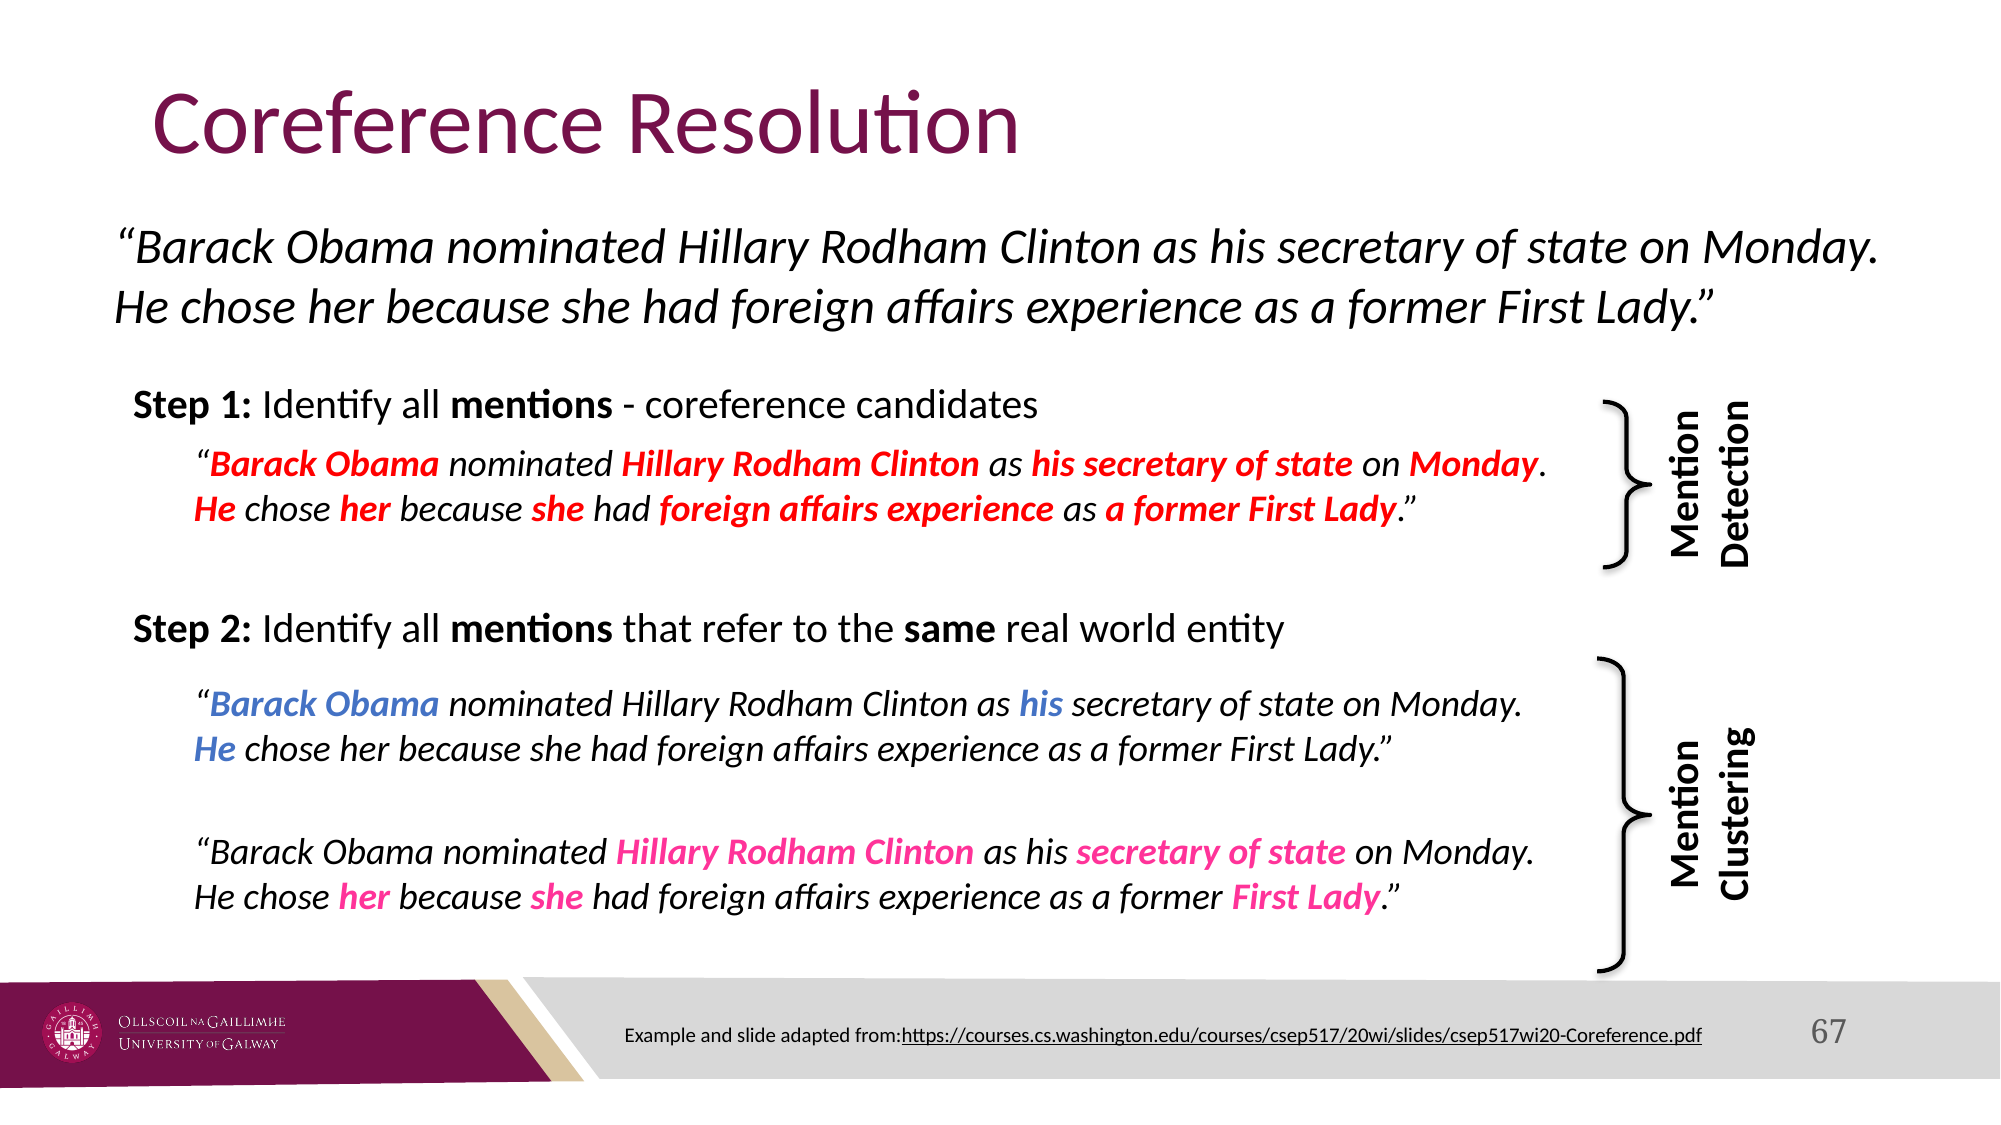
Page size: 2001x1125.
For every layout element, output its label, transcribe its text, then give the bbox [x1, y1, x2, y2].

text_box Example and slide adapted from:https://courses.cs.washington.edu/courses/csep517/20wi/slides/csep517wi20-Coreference.pdf [609, 1006, 1187, 1051]
text_box “Barack Obama nominated Hillary Rodham Clinton as his secretary of state on Monday. He chose her because she had foreign affairs experience as a former First Lady.” [178, 431, 1568, 537]
title Coreference Resolution [137, 59, 1863, 206]
text_box [1597, 658, 1651, 972]
text_box “Barack Obama nominated Hillary Rodham Clinton as his secretary of state on Monday. He chose her because she had foreign affairs experience as a former First Lady.” [98, 206, 1941, 342]
text_box Mention Clustering [1648, 696, 1764, 933]
text_box Mention Detection [1648, 381, 1764, 588]
text_box Step 2: Identify all mentions that refer to the same real world entity [118, 592, 1598, 658]
text_box “Barack Obama nominated Hillary Rodham Clinton as his secretary of state on Monday. He chose her because she had foreign affairs experience as a former First Lady.” [178, 820, 1568, 925]
text_box [1602, 401, 1651, 568]
list Step 1: Identify all mentions - coreference candidates [118, 361, 1620, 427]
text_box “Barack Obama nominated Hillary Rodham Clinton as his secretary of state on Monday. He chose her because she had foreign affairs experience as a former First Lady.” [178, 671, 1568, 777]
picture [42, 1002, 285, 1063]
footer ‹#› [1187, 1002, 1863, 1063]
